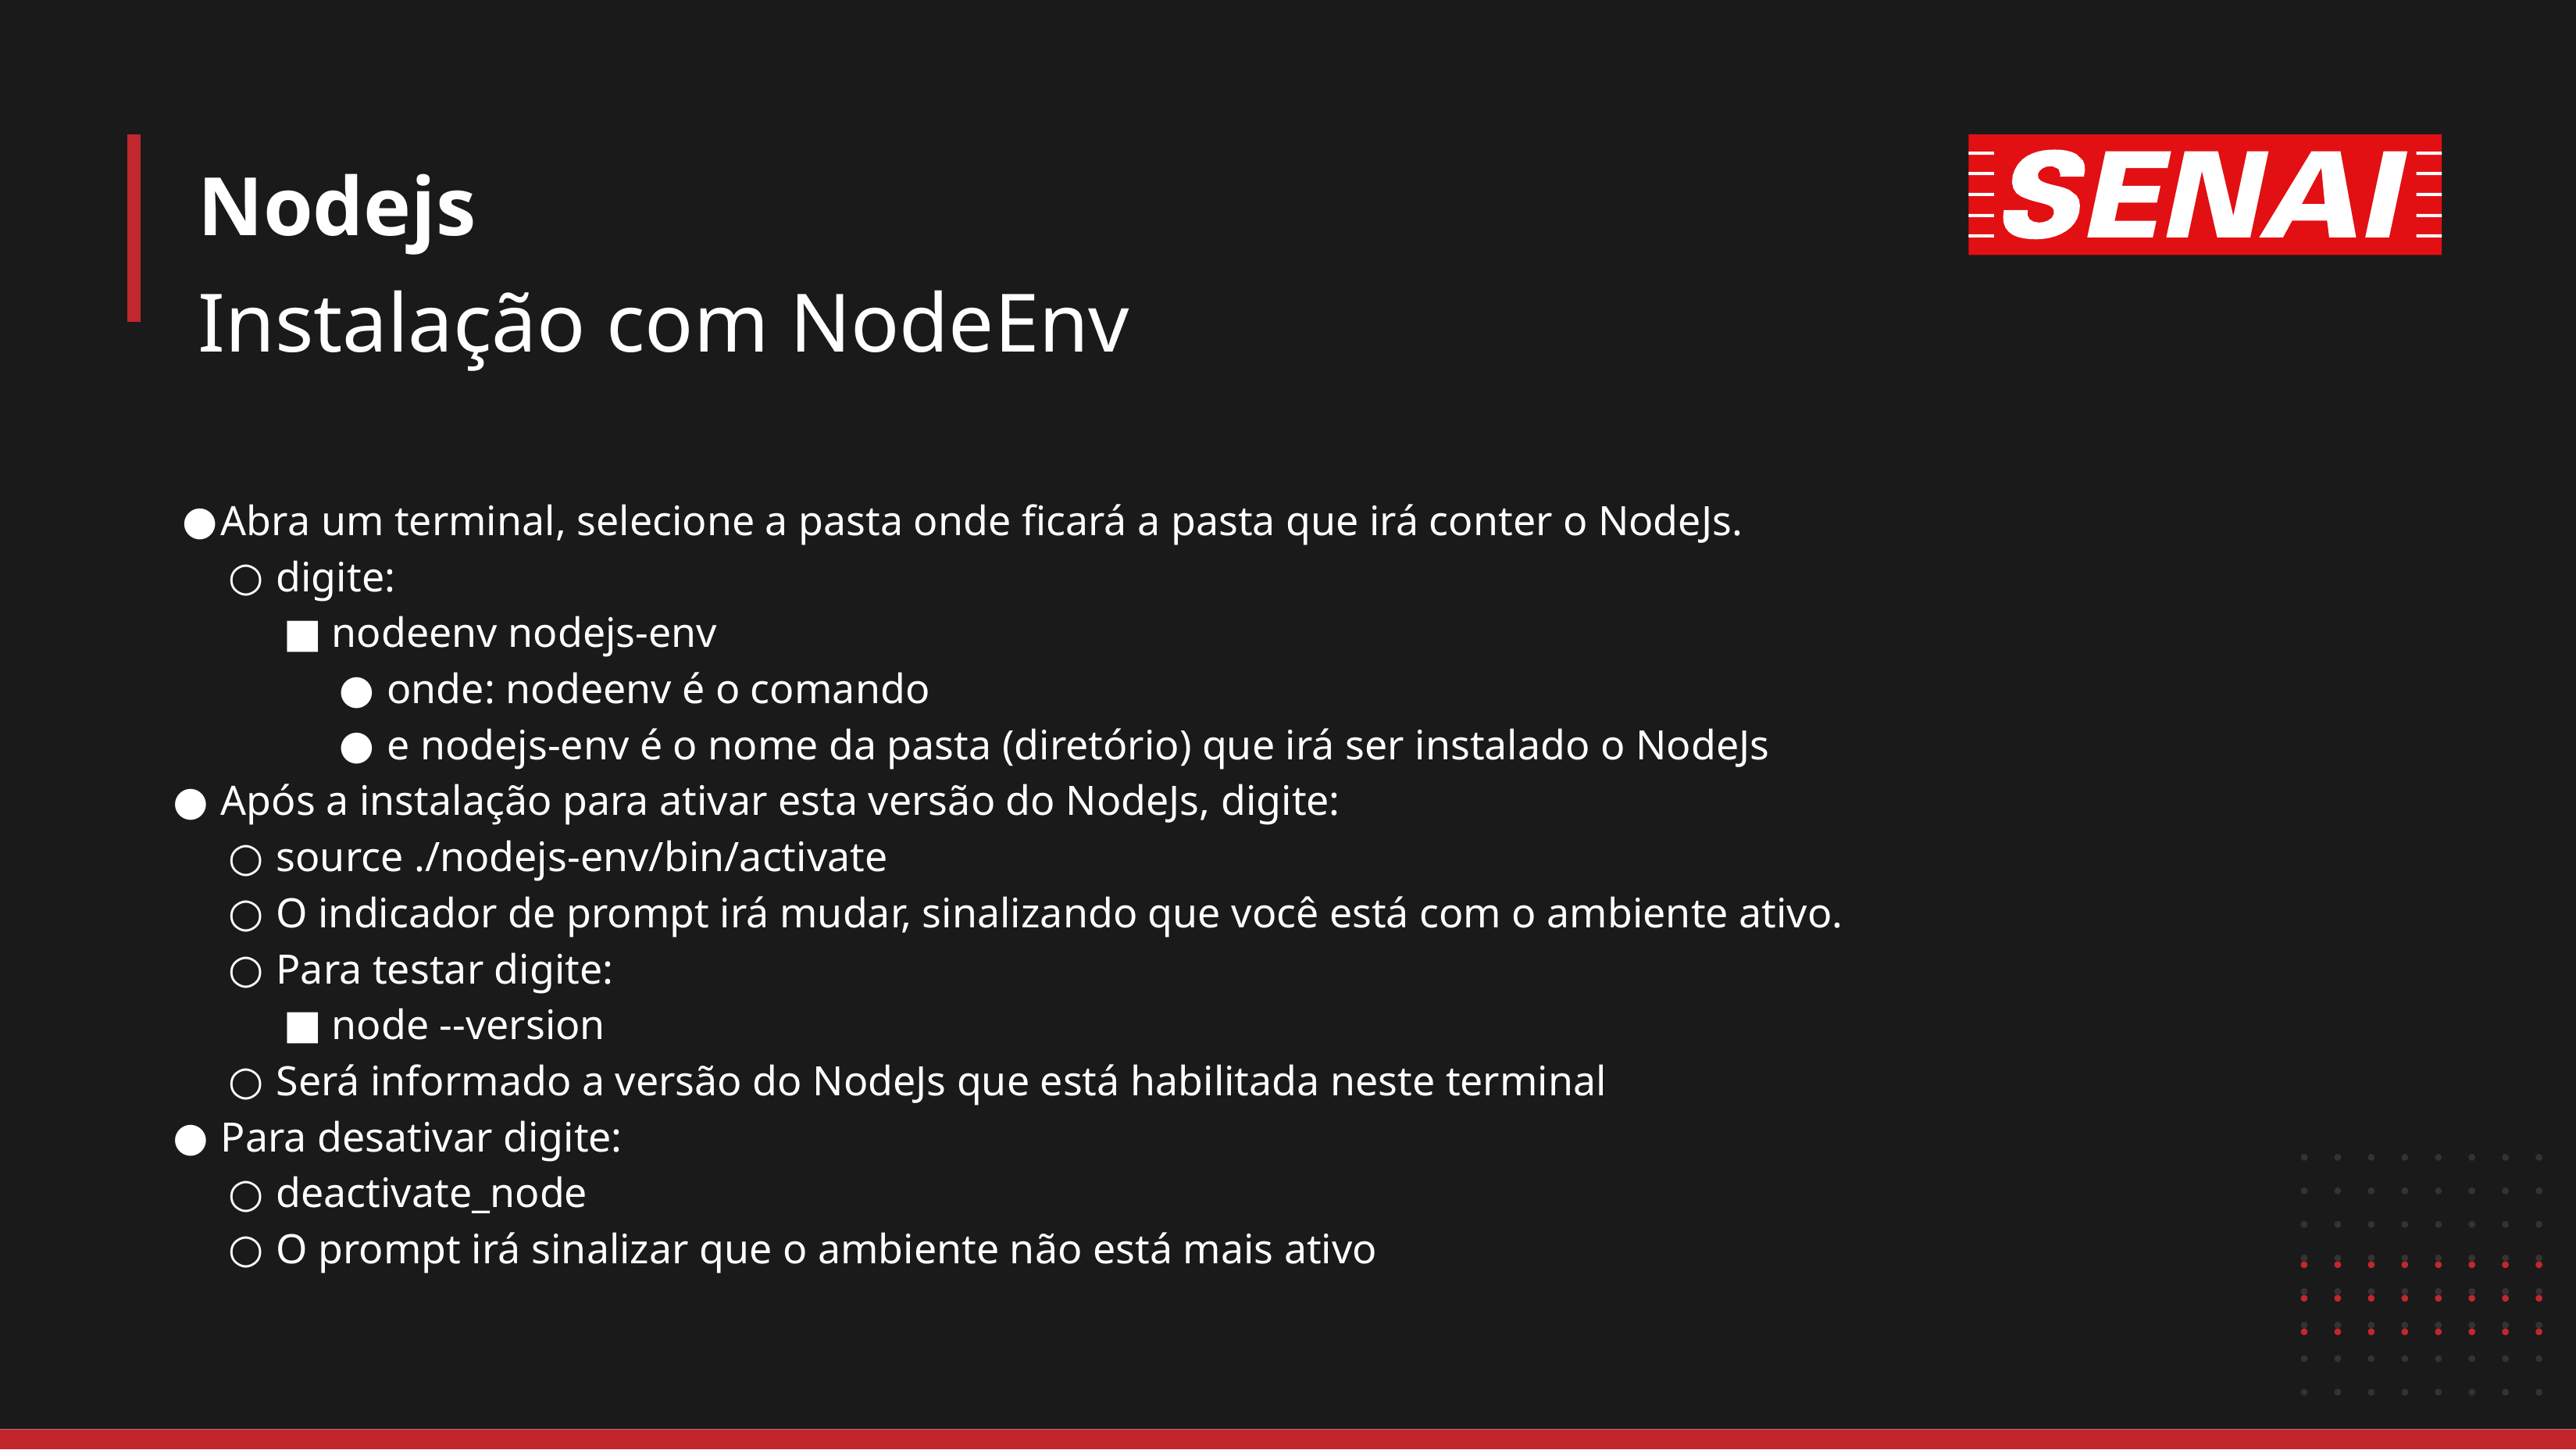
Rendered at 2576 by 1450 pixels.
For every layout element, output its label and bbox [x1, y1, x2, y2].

text_box [2334, 1154, 2342, 1161]
text_box [2300, 1261, 2543, 1336]
text_box [2468, 1221, 2476, 1228]
text_box [2468, 1355, 2476, 1362]
text_box [2401, 1355, 2409, 1362]
text_box [2367, 1254, 2375, 1260]
text_box [2401, 1188, 2409, 1195]
text_box [0, 1429, 2576, 1449]
text_box [2435, 1154, 2442, 1161]
text_box [2334, 1254, 2342, 1260]
text_box [2468, 1154, 2476, 1161]
text_box [2535, 1254, 2542, 1261]
text_box [2300, 1221, 2308, 1228]
text_box [2334, 1221, 2342, 1228]
text_box [2502, 1188, 2509, 1195]
text_box [2502, 1221, 2509, 1228]
text_box [2435, 1355, 2442, 1362]
text_box [2300, 1188, 2308, 1195]
text_box [2535, 1355, 2542, 1362]
text_box [2435, 1388, 2442, 1396]
text_box [2468, 1388, 2476, 1396]
text_box [2401, 1388, 2409, 1396]
text_box [2468, 1188, 2476, 1195]
text_box [2502, 1388, 2509, 1396]
text_box [2334, 1388, 2342, 1396]
text_box [2300, 1154, 2308, 1161]
text_box [2300, 1254, 2308, 1261]
text_box [2300, 1388, 2308, 1396]
text_box [2535, 1388, 2542, 1396]
text_box [2435, 1221, 2442, 1228]
text_box [2401, 1221, 2409, 1228]
text_box [2367, 1355, 2375, 1362]
text_box [2367, 1188, 2375, 1195]
text_box [2367, 1388, 2375, 1396]
text_box [2502, 1254, 2509, 1260]
text_box [2401, 1254, 2409, 1260]
text_box [2401, 1154, 2409, 1161]
text_box [2468, 1254, 2476, 1260]
text_box [2334, 1188, 2342, 1195]
title [196, 134, 2472, 378]
text_box [2367, 1221, 2375, 1228]
text_box [2535, 1154, 2542, 1161]
text_box [2535, 1221, 2542, 1228]
text_box [2535, 1188, 2542, 1195]
text_box [2502, 1154, 2509, 1161]
text_box [2367, 1154, 2375, 1161]
text_box [2300, 1355, 2308, 1362]
text_box [153, 476, 2273, 1288]
text_box [2334, 1355, 2342, 1362]
text_box [2435, 1188, 2442, 1195]
text_box [1968, 134, 2442, 255]
text_box [2502, 1355, 2509, 1362]
text_box [2435, 1254, 2442, 1260]
